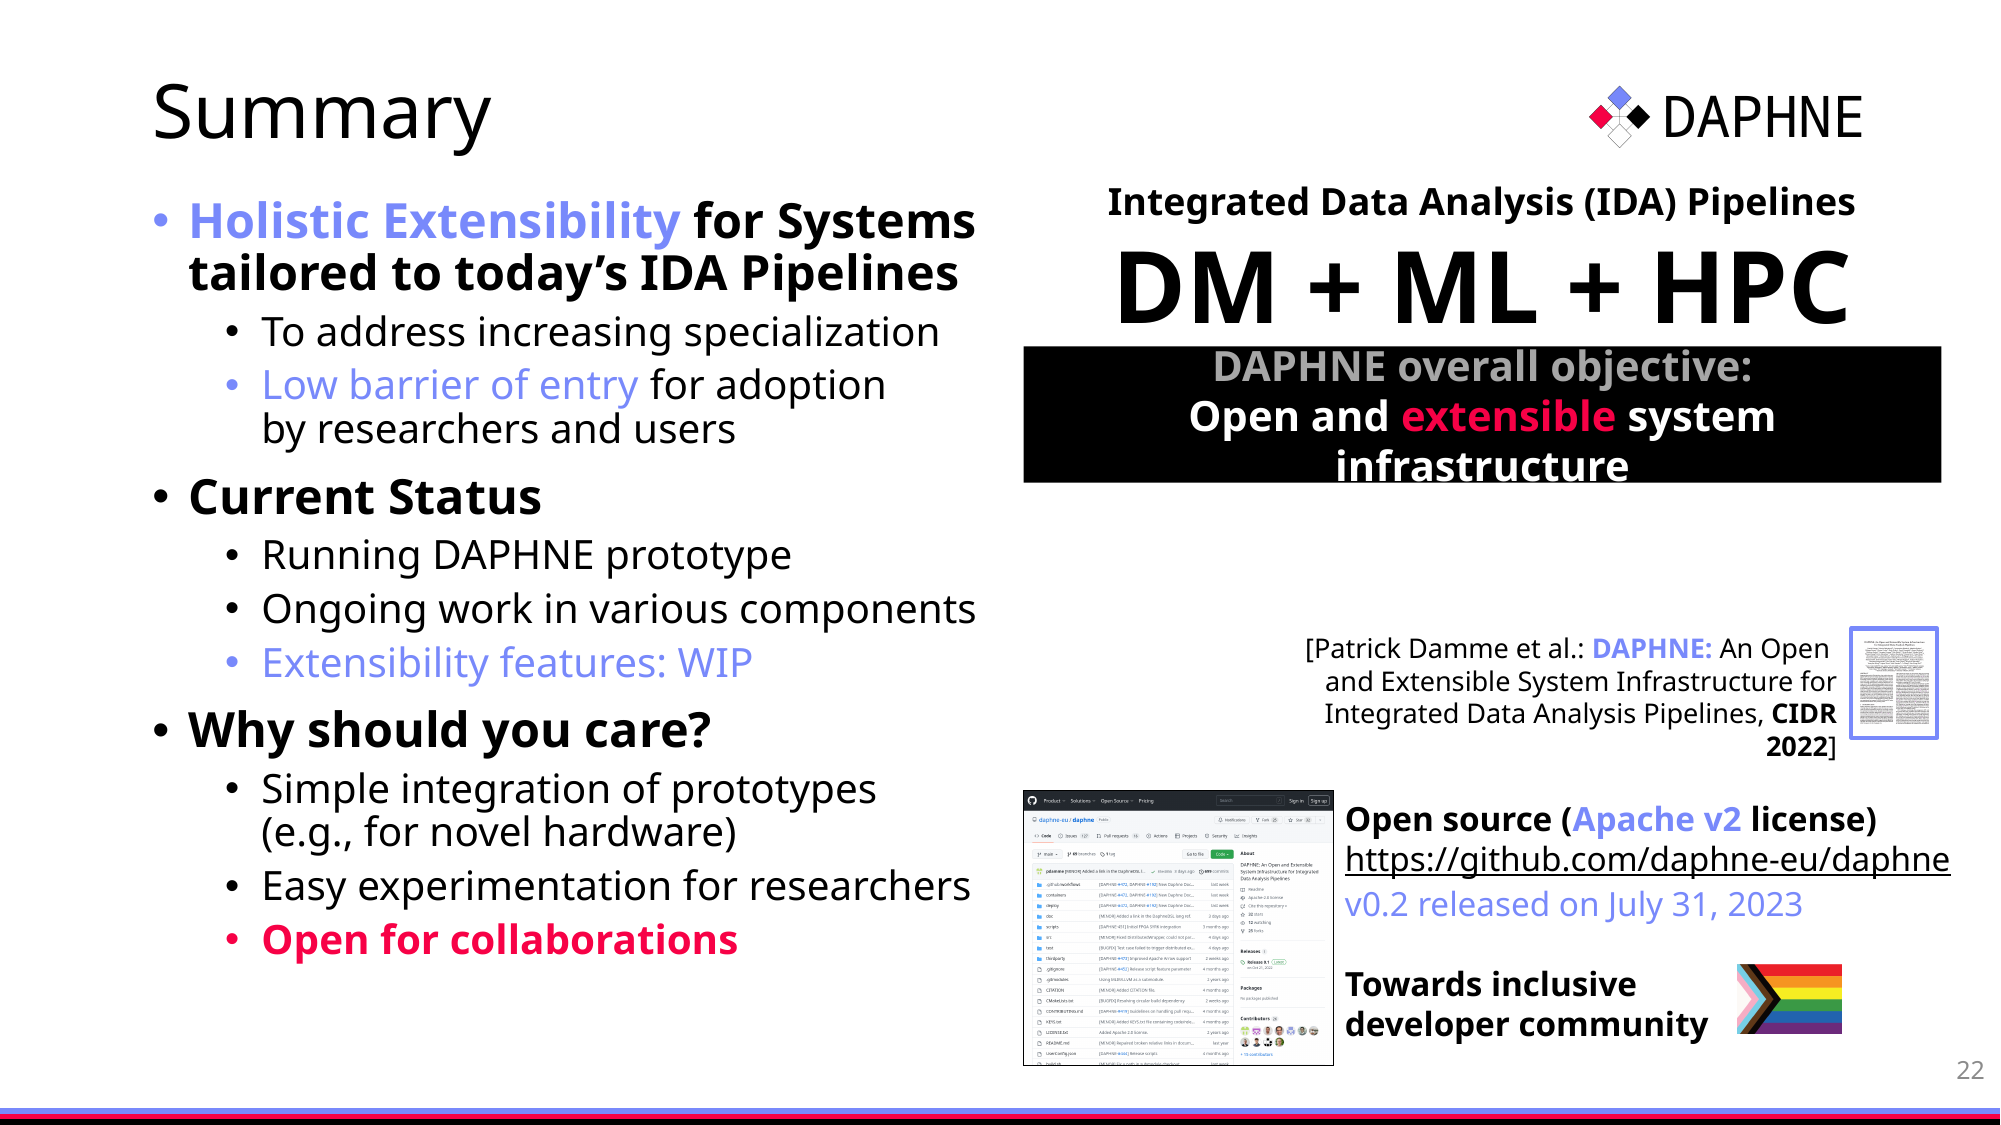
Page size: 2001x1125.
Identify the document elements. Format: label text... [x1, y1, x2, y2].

text_box [Patrick Damme et al.: DAPHNE: An Open and Extensible System Infrastructure for Integrated Data Analysis Pipelines, CIDR 2022] [1258, 624, 1837, 770]
list Holistic Extensibility for Systems tailored to today’s IDA Pipelines To address increasing specialization Low barrier of entry for adoption by researchers and users Current Status Running DAPHNE prototype Ongoing work in various components Extensibility features: WIP Why should you care? Simple integration of prototypes (e.g., for novel hardware) Easy experimentation for researchers Open for collaborations [137, 189, 1000, 1095]
text_box 22 [1915, 1041, 2000, 1102]
picture [1023, 790, 1334, 1066]
text_box Integrated Data Analysis (IDA) Pipelines [1093, 170, 1872, 231]
text_box Open source (Apache v2 license) https://github.com/daphne-eu/daphne v0.2 released on July 31, 2023 Towards inclusive developer community [1334, 790, 1975, 1051]
picture [1853, 630, 1936, 736]
picture [1737, 964, 1842, 1034]
title Summary [137, 57, 1577, 172]
text_box DM + ML + HPC [1097, 231, 1868, 352]
text_box DAPHNE overall objective: Open and extensible system infrastructure [1023, 346, 1942, 483]
picture [1587, 84, 1863, 149]
